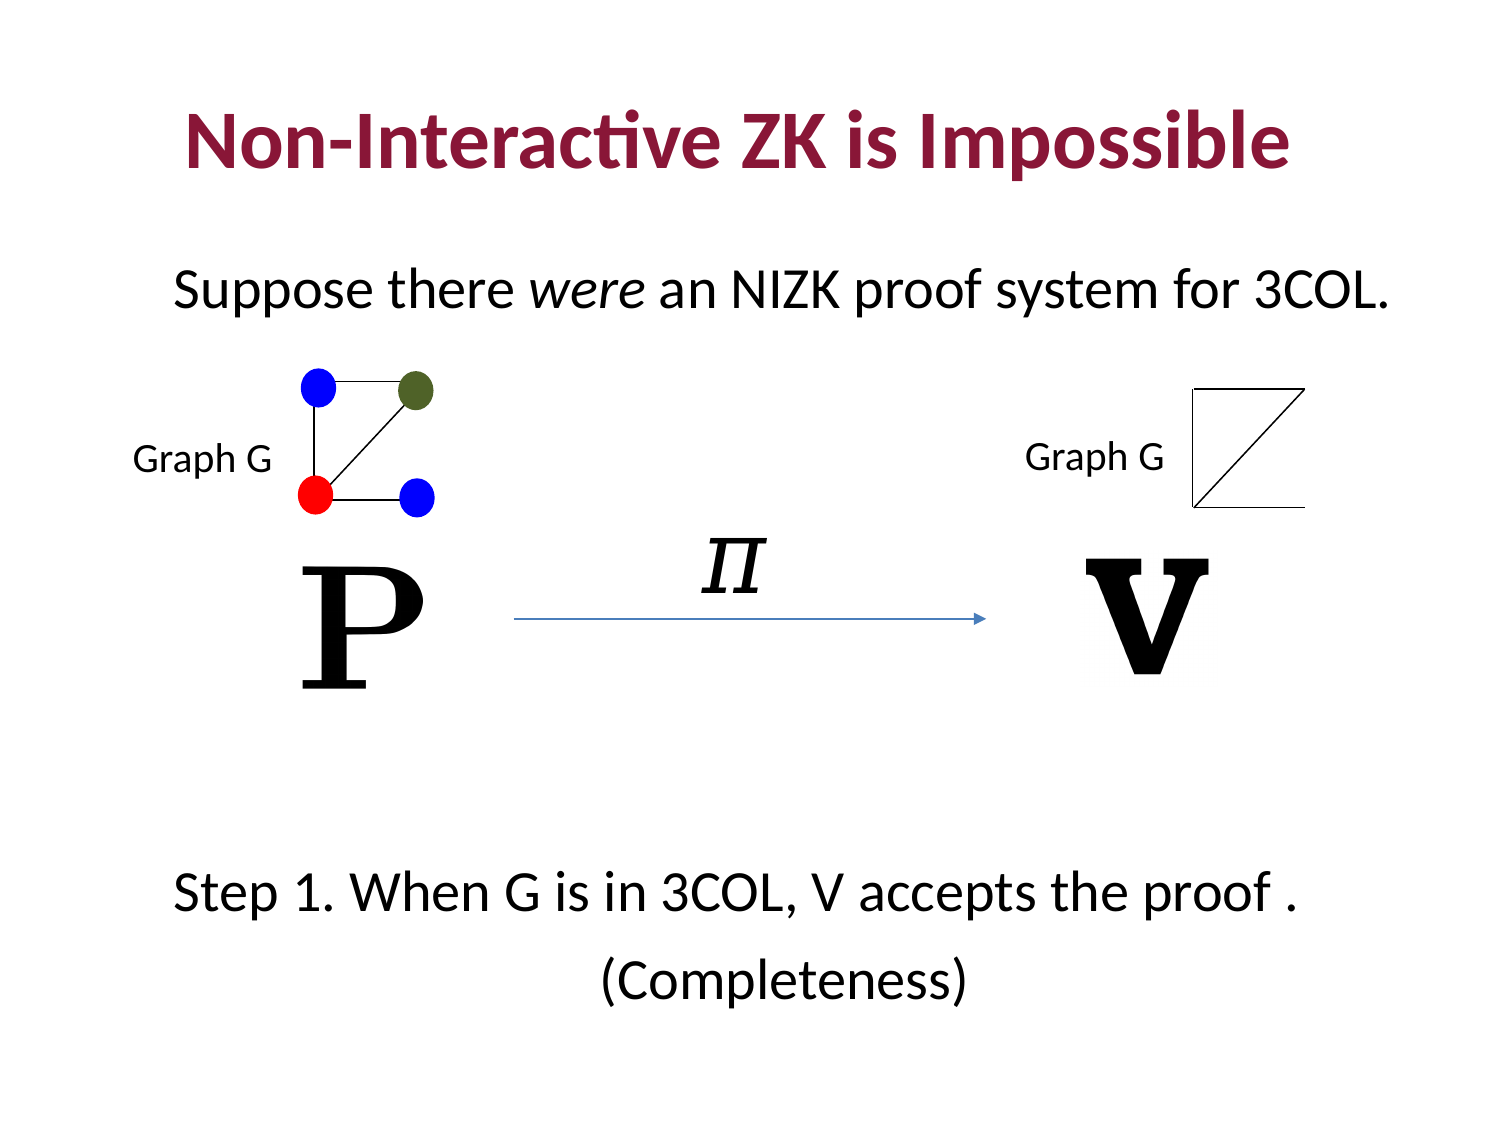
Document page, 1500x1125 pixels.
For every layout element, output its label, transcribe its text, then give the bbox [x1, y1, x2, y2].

picture [1080, 550, 1218, 688]
text_box Graph G [1009, 421, 1187, 500]
text_box Suppose there were an NIZK proof system for 3COL. [158, 242, 1453, 350]
text_box Non-Interactive ZK is Impossible [23, 78, 1453, 208]
picture [300, 564, 425, 690]
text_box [297, 368, 435, 518]
text_box Graph G [117, 423, 292, 502]
text_box (Completeness) [584, 933, 1146, 1042]
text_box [1192, 389, 1305, 509]
